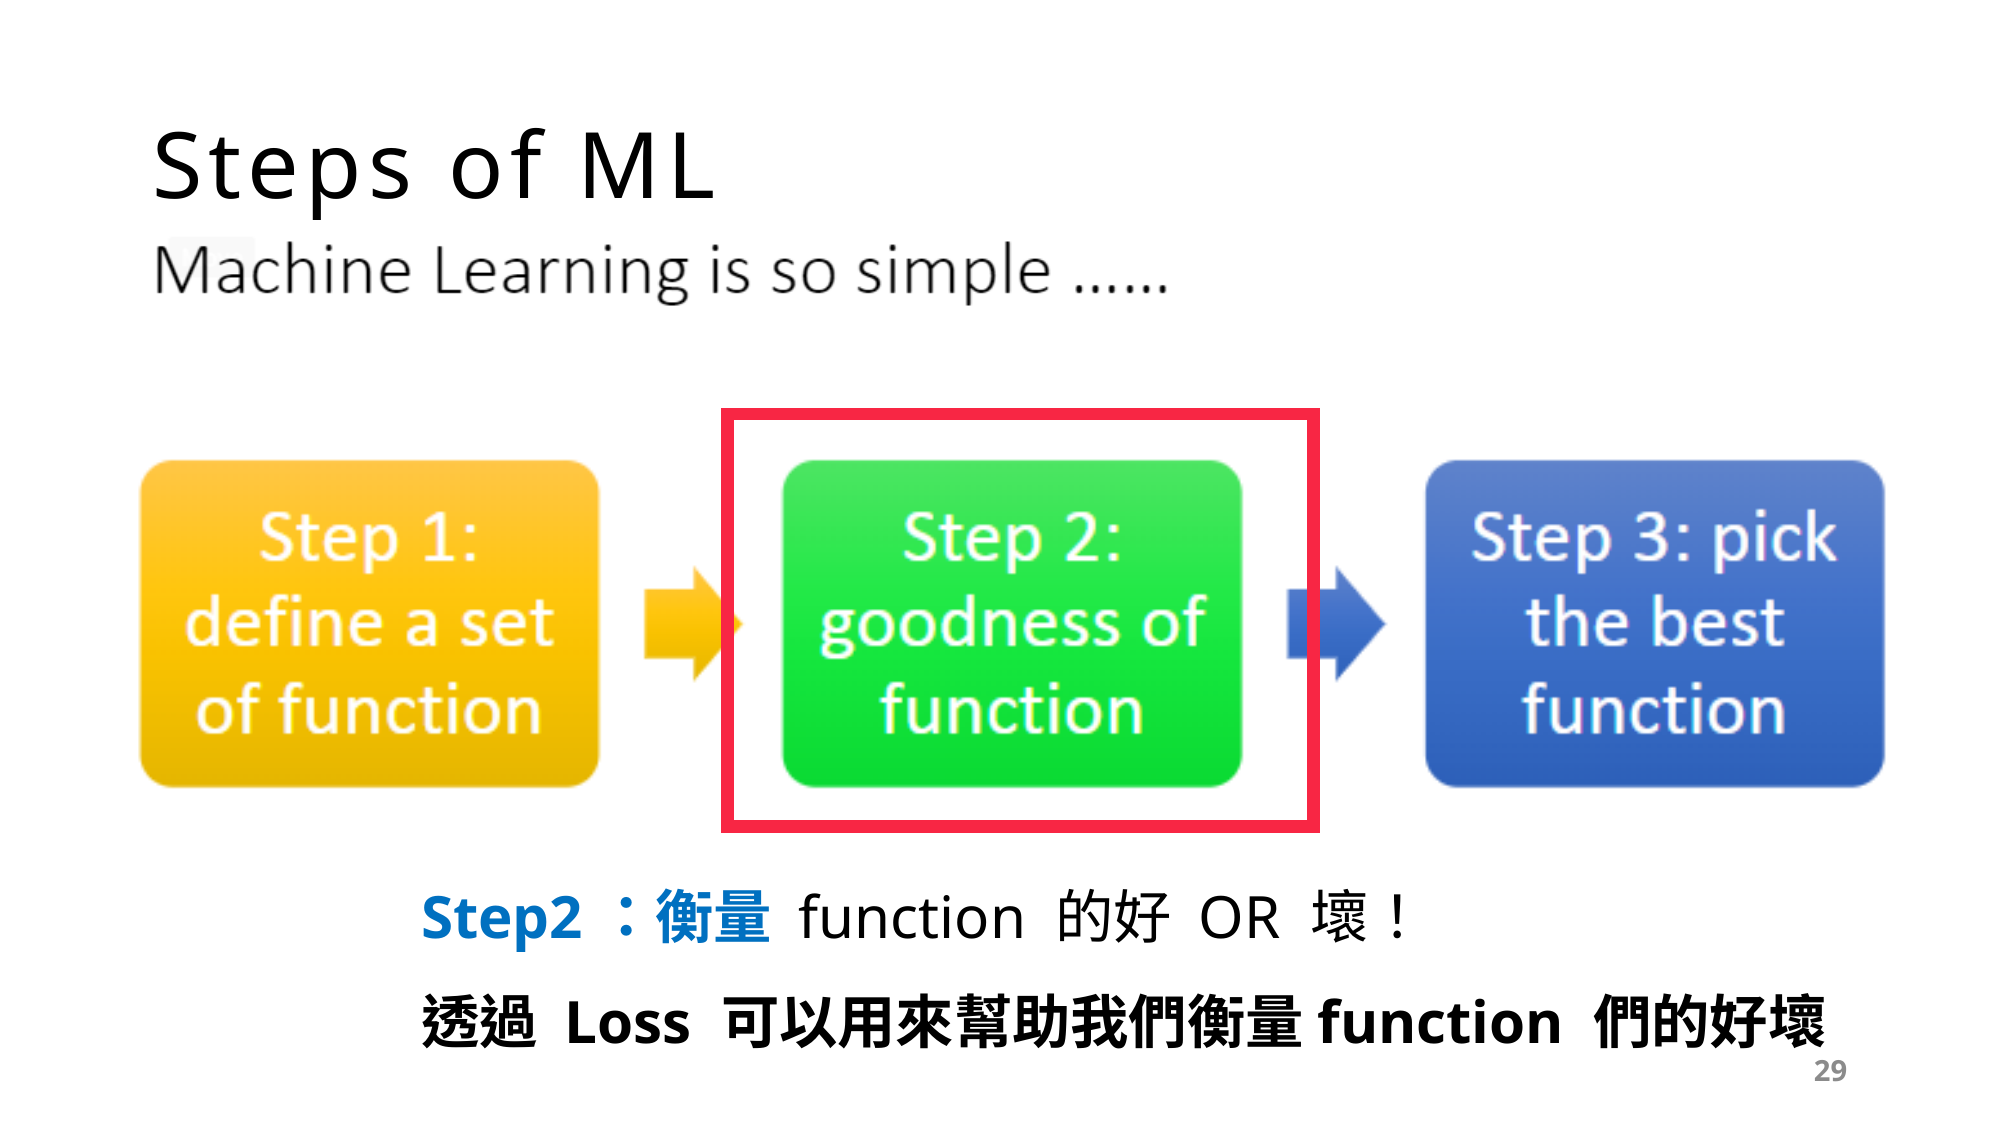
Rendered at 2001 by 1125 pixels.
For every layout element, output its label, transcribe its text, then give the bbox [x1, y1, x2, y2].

picture [137, 425, 1904, 816]
text_box Step2：衡量 function 的好 OR 壞！ 透過 Loss 可以用來幫助我們衡量function 們的好壞 [406, 837, 1854, 1063]
slide_number 29 [1412, 1042, 1863, 1103]
text_box [726, 413, 1314, 425]
picture [137, 234, 1204, 325]
title Steps of ML [137, 59, 1863, 278]
text_box [726, 816, 1314, 827]
